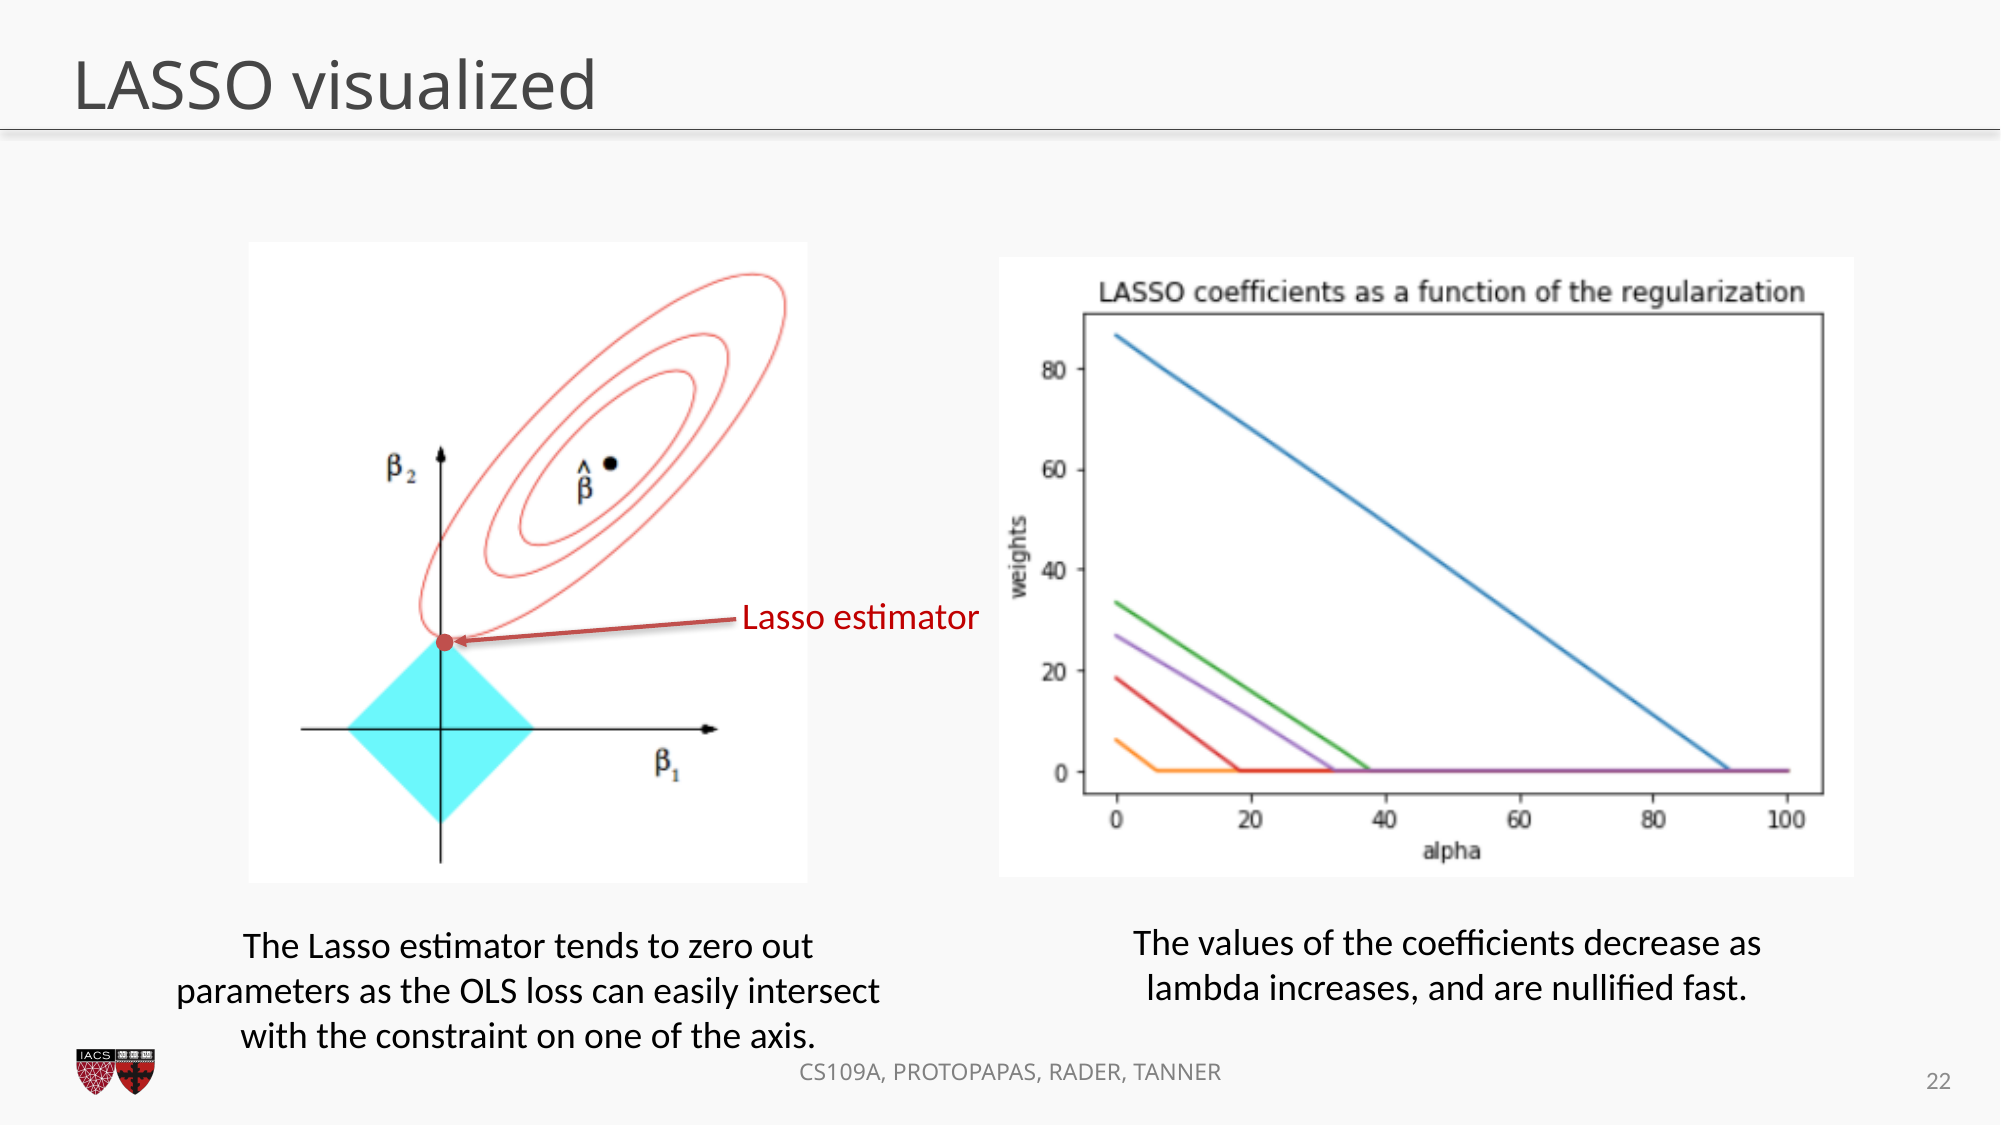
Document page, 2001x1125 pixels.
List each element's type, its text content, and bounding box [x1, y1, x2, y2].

picture [75, 1049, 155, 1095]
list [248, 242, 808, 883]
title LASSO visualized [57, 35, 1943, 162]
text_box The Lasso estimator tends to zero out parameters as the OLS loss can easily intersect with the constraint on one of the axis. [145, 914, 912, 1064]
picture [999, 256, 1854, 877]
text_box The values of the coefficients decrease as lambda increases, and are nullified fast. [1088, 910, 1807, 1016]
slide_number 22 [1500, 1050, 1967, 1110]
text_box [453, 618, 737, 643]
text_box Lasso estimator [812, 584, 994, 645]
